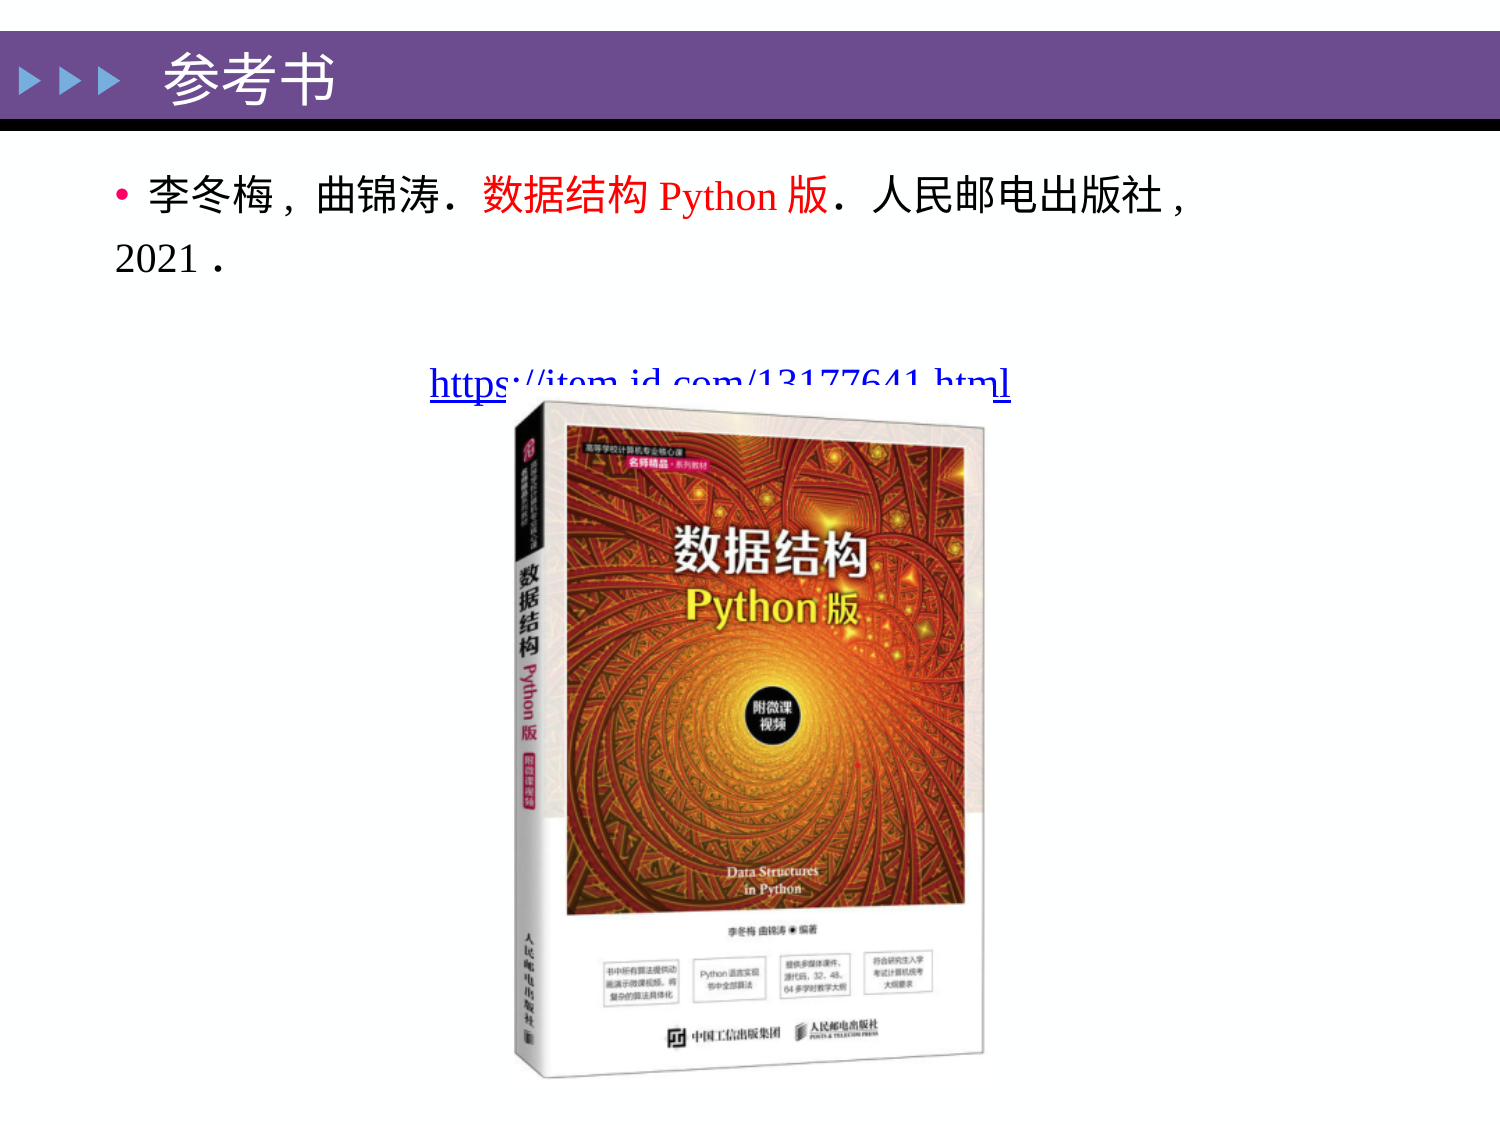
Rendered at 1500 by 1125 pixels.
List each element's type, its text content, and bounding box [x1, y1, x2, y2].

text_box 李冬梅, 曲锦涛．数据结构Python版．人民邮电出版社, 2021． https://item.jd.com/13177641.html [100, 148, 1341, 374]
picture [506, 385, 994, 1085]
text_box 参考书 [147, 18, 1500, 138]
